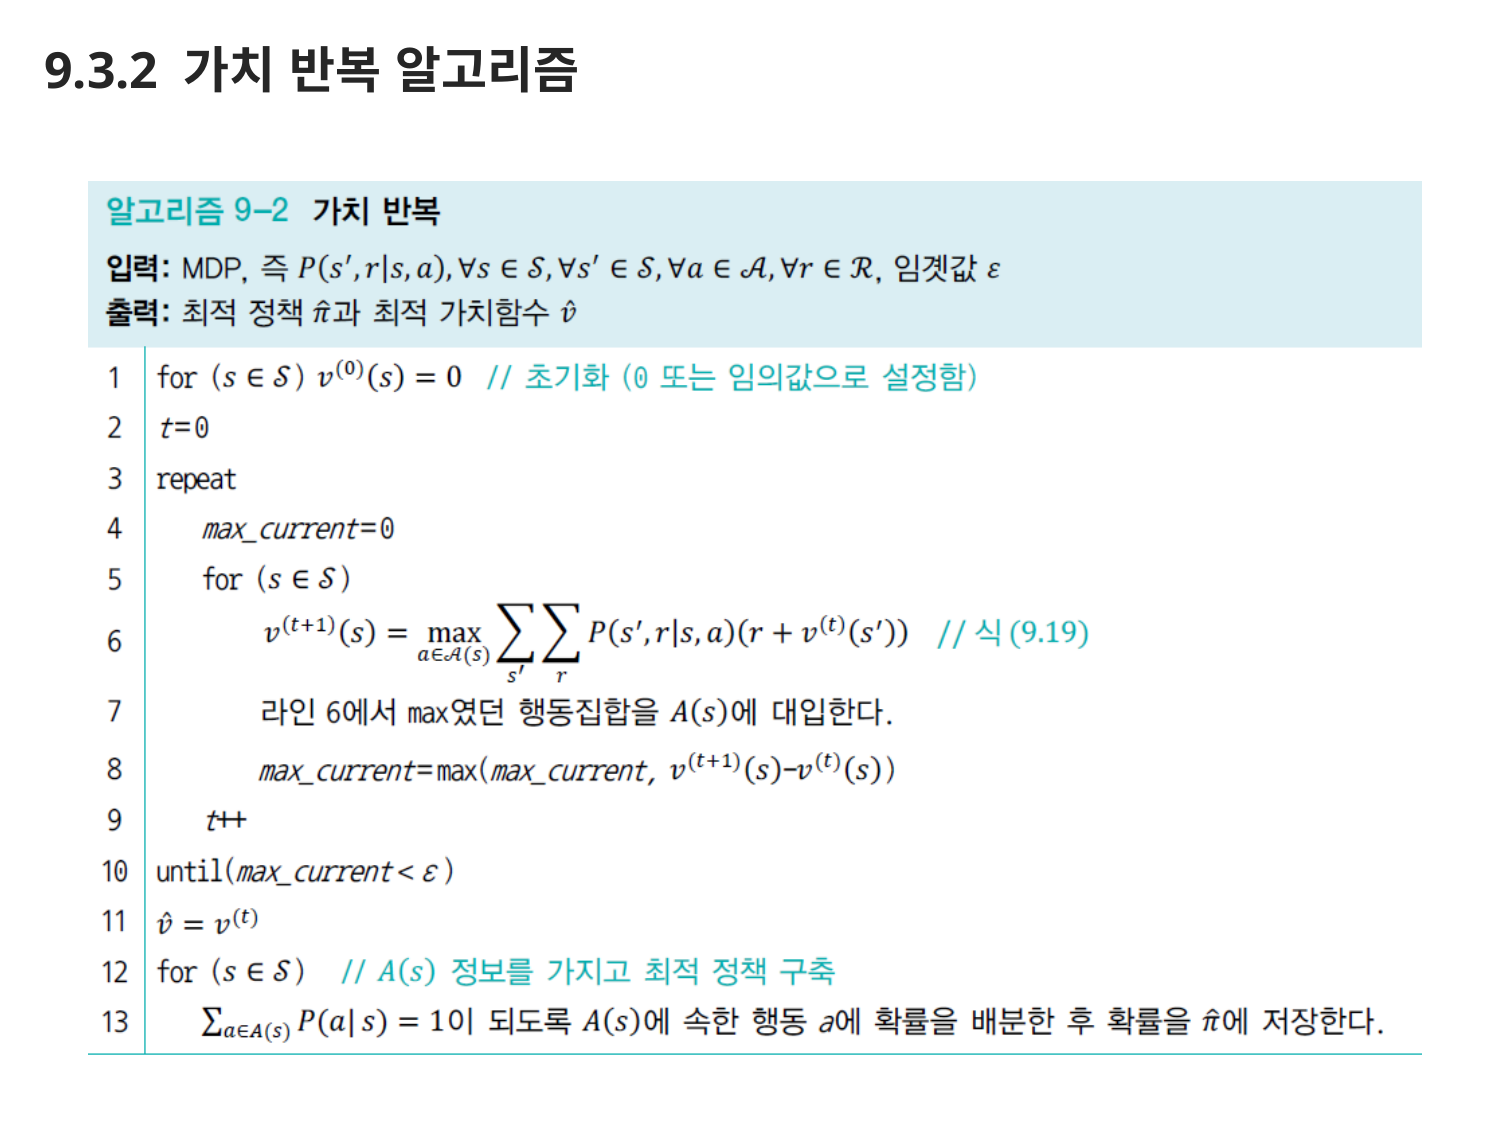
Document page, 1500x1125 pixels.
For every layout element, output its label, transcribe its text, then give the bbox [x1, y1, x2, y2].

title 9.3.2 가치 반복 알고리즘 [29, 23, 1448, 114]
picture [88, 181, 1422, 1059]
